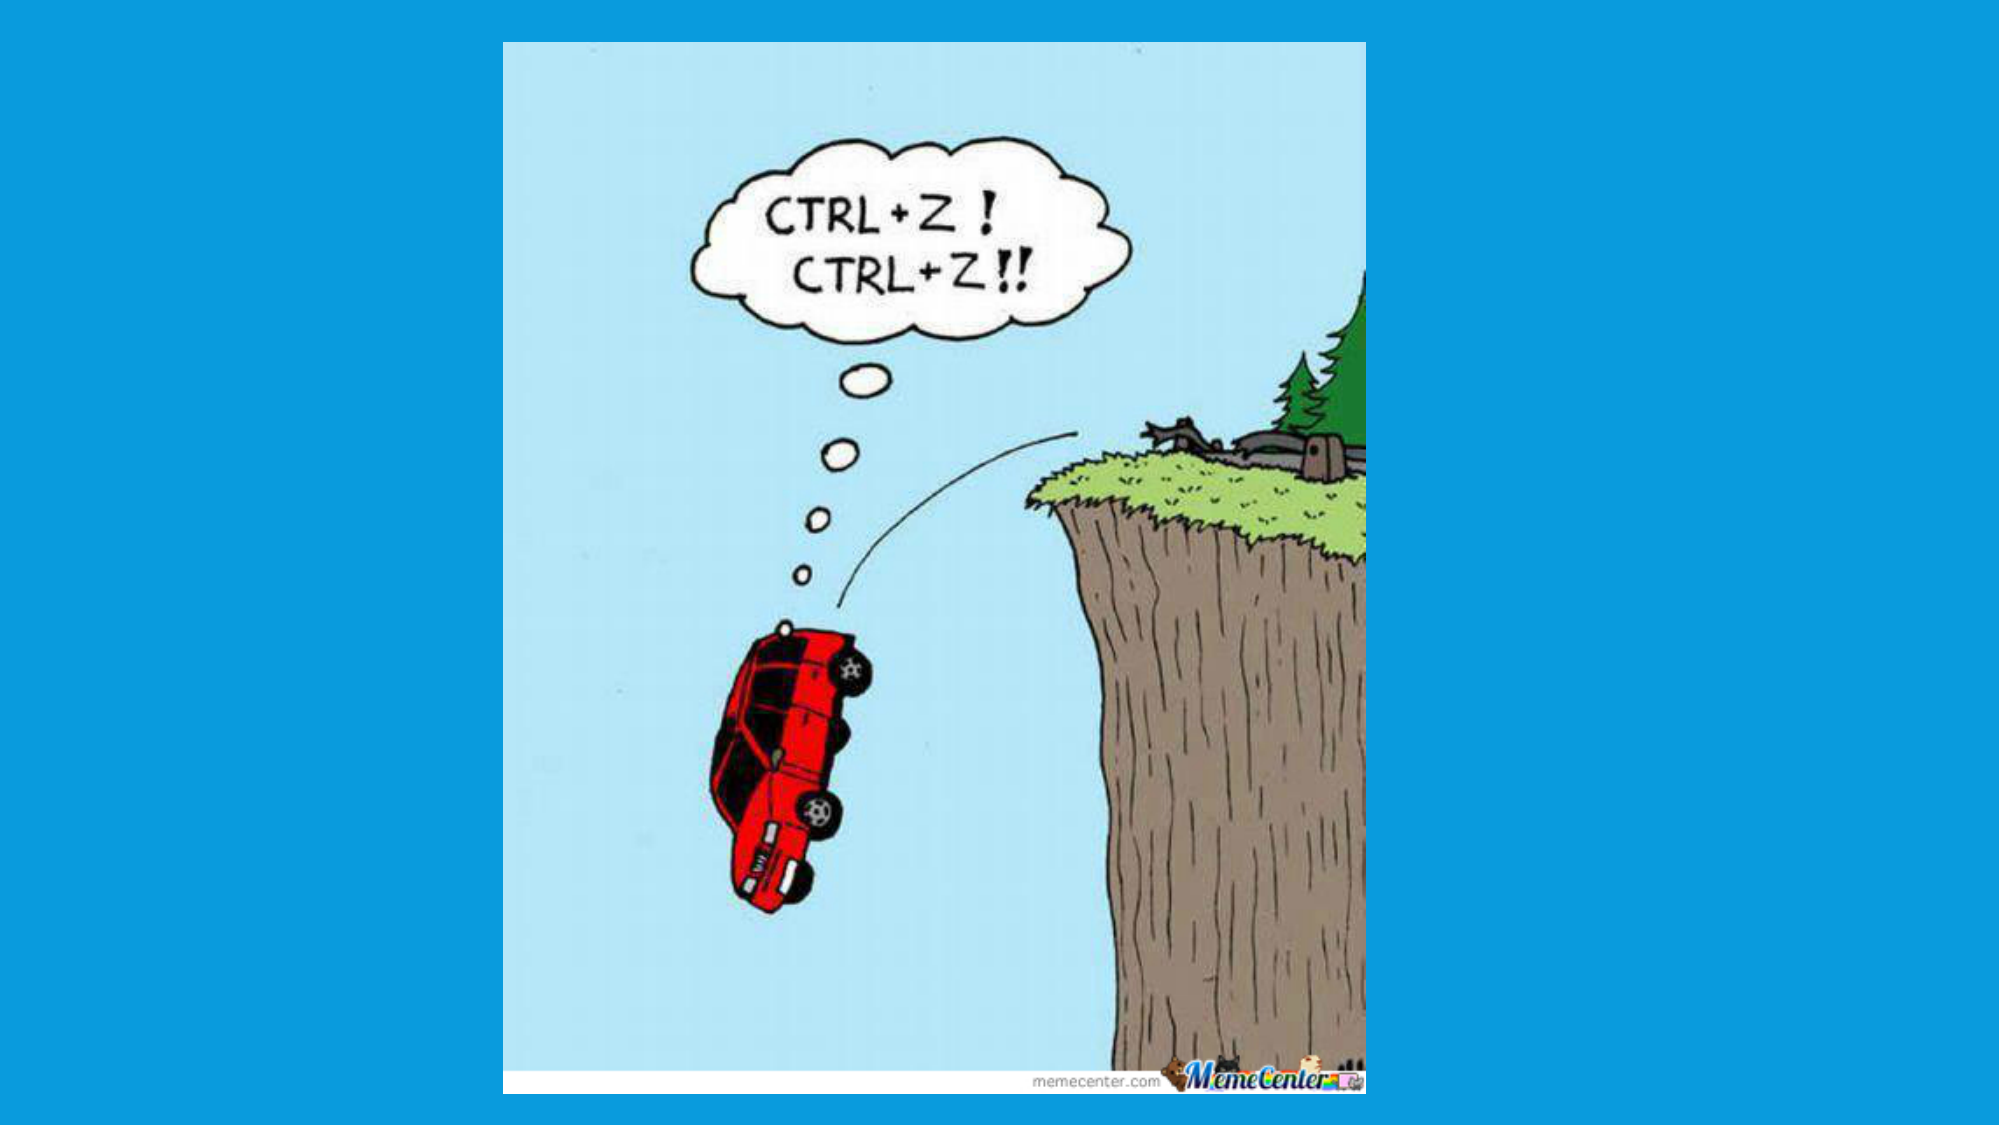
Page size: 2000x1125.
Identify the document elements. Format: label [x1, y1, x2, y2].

picture [504, 43, 1365, 1093]
